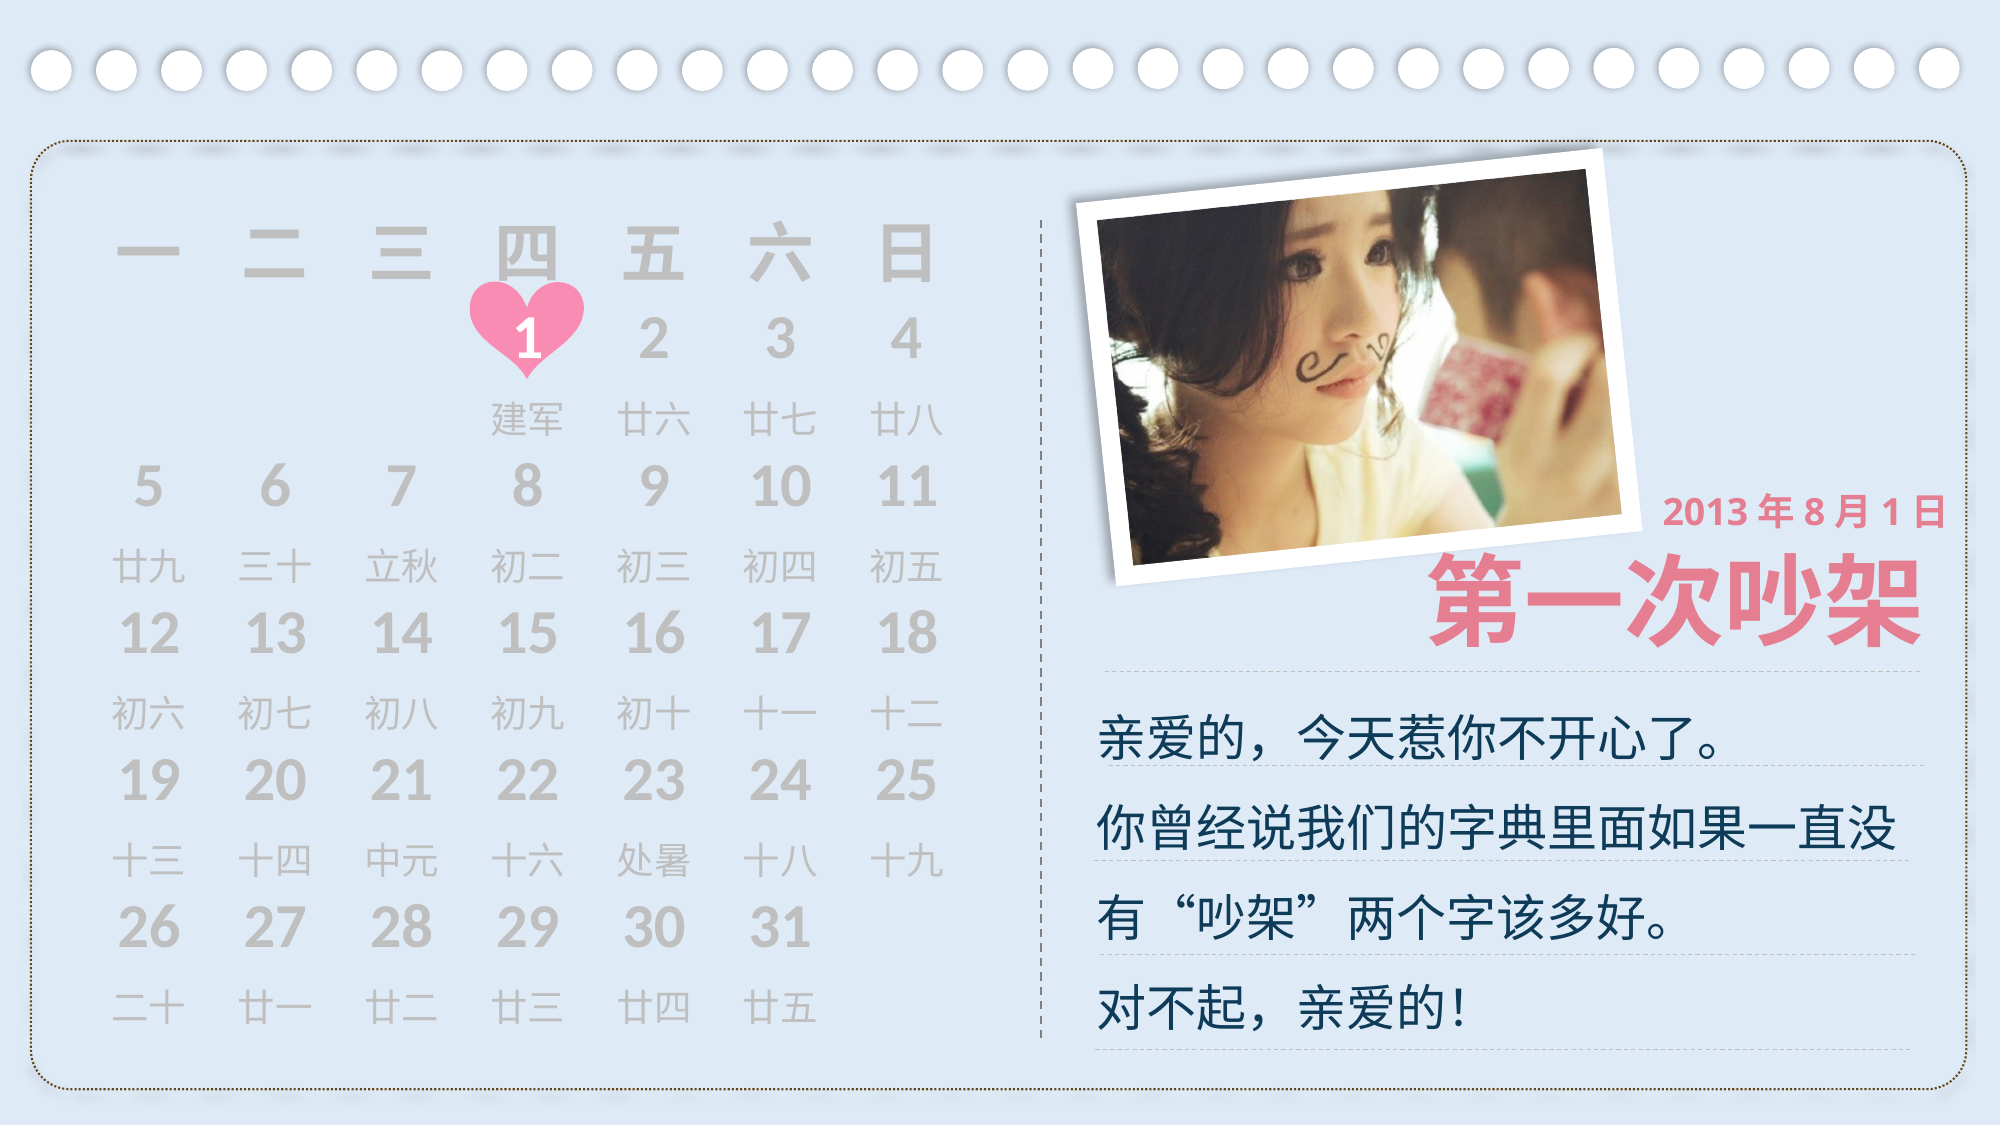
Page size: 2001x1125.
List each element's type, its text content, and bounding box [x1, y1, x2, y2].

text_box 亲爱的，今天惹你不开心了。 你曾经说我们的字典里面如果一直没有“吵架”两个字该多好。 对不起，亲爱的！ [1082, 668, 1936, 1044]
text_box [615, 48, 659, 92]
text_box [1136, 47, 1180, 91]
text_box [811, 48, 854, 92]
text_box 第一次吵架 [1313, 531, 1940, 667]
text_box [485, 49, 529, 92]
picture [1097, 169, 1621, 565]
text_box [1787, 46, 1831, 90]
text_box [1657, 46, 1701, 90]
text_box [29, 139, 1968, 1091]
text_box [290, 49, 334, 92]
text_box [550, 48, 594, 92]
text_box [1071, 47, 1115, 91]
text_box [160, 49, 204, 93]
text_box [1201, 47, 1245, 91]
text_box [680, 49, 724, 92]
text_box [745, 48, 789, 92]
text_box [94, 49, 138, 92]
text_box [941, 49, 985, 92]
text_box [29, 49, 73, 92]
text_box [1852, 46, 1896, 90]
text_box [225, 49, 269, 92]
text_box [1592, 46, 1636, 90]
text_box [876, 48, 920, 92]
text_box [1917, 46, 1961, 90]
text_box [1266, 47, 1310, 91]
text_box [355, 49, 399, 92]
text_box [1396, 47, 1440, 91]
text_box [1006, 48, 1050, 92]
text_box [1462, 47, 1505, 91]
text_box [1527, 47, 1571, 91]
text_box [420, 49, 464, 93]
text_box 2013年8月1日 [1647, 457, 1964, 540]
text_box [1722, 47, 1766, 91]
text_box [1331, 47, 1375, 91]
